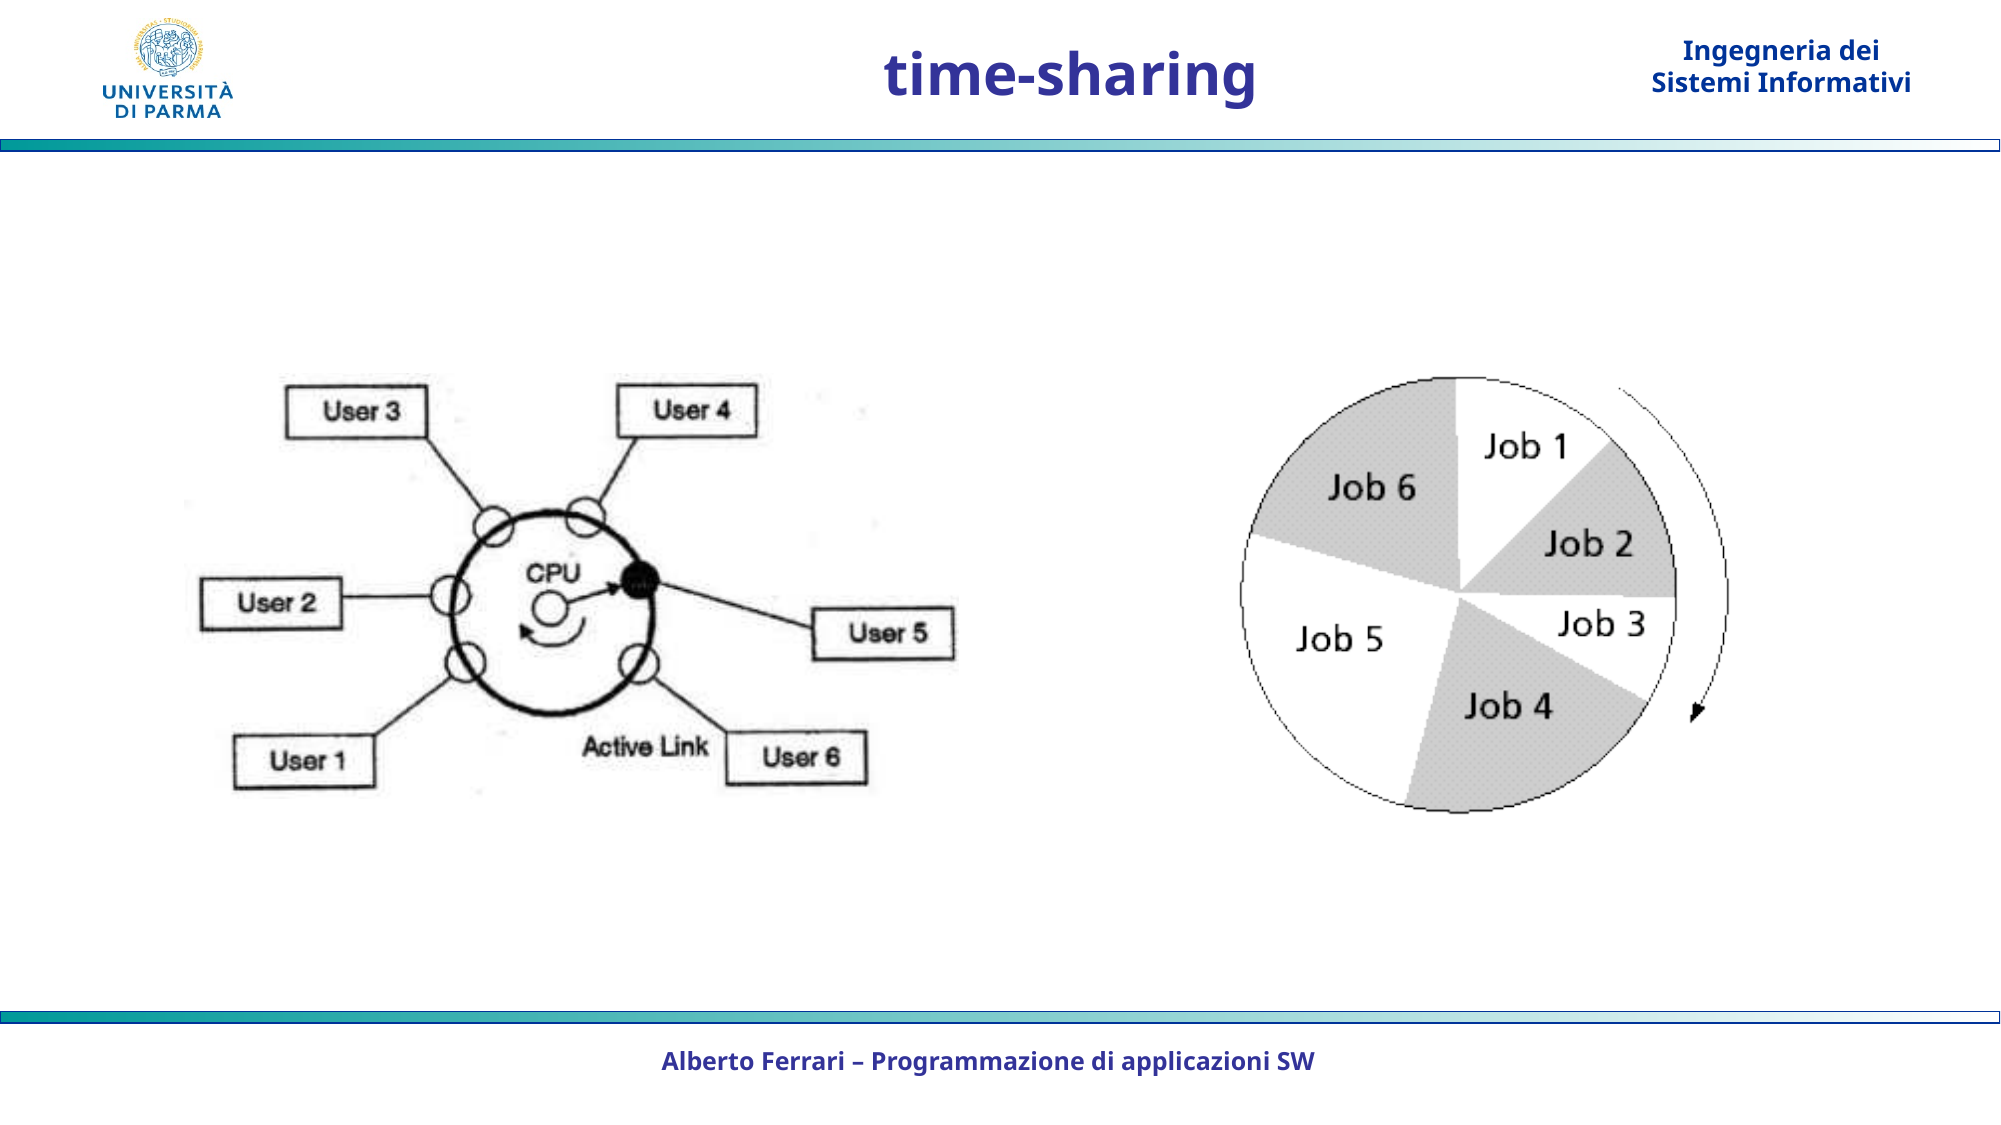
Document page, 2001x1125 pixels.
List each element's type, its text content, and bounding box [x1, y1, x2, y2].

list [184, 373, 959, 800]
picture [103, 18, 233, 118]
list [1235, 373, 1736, 820]
footer Alberto Ferrari – Programmazione di applicazioni SW [366, 1037, 1611, 1092]
title time-sharing [559, 19, 1583, 126]
